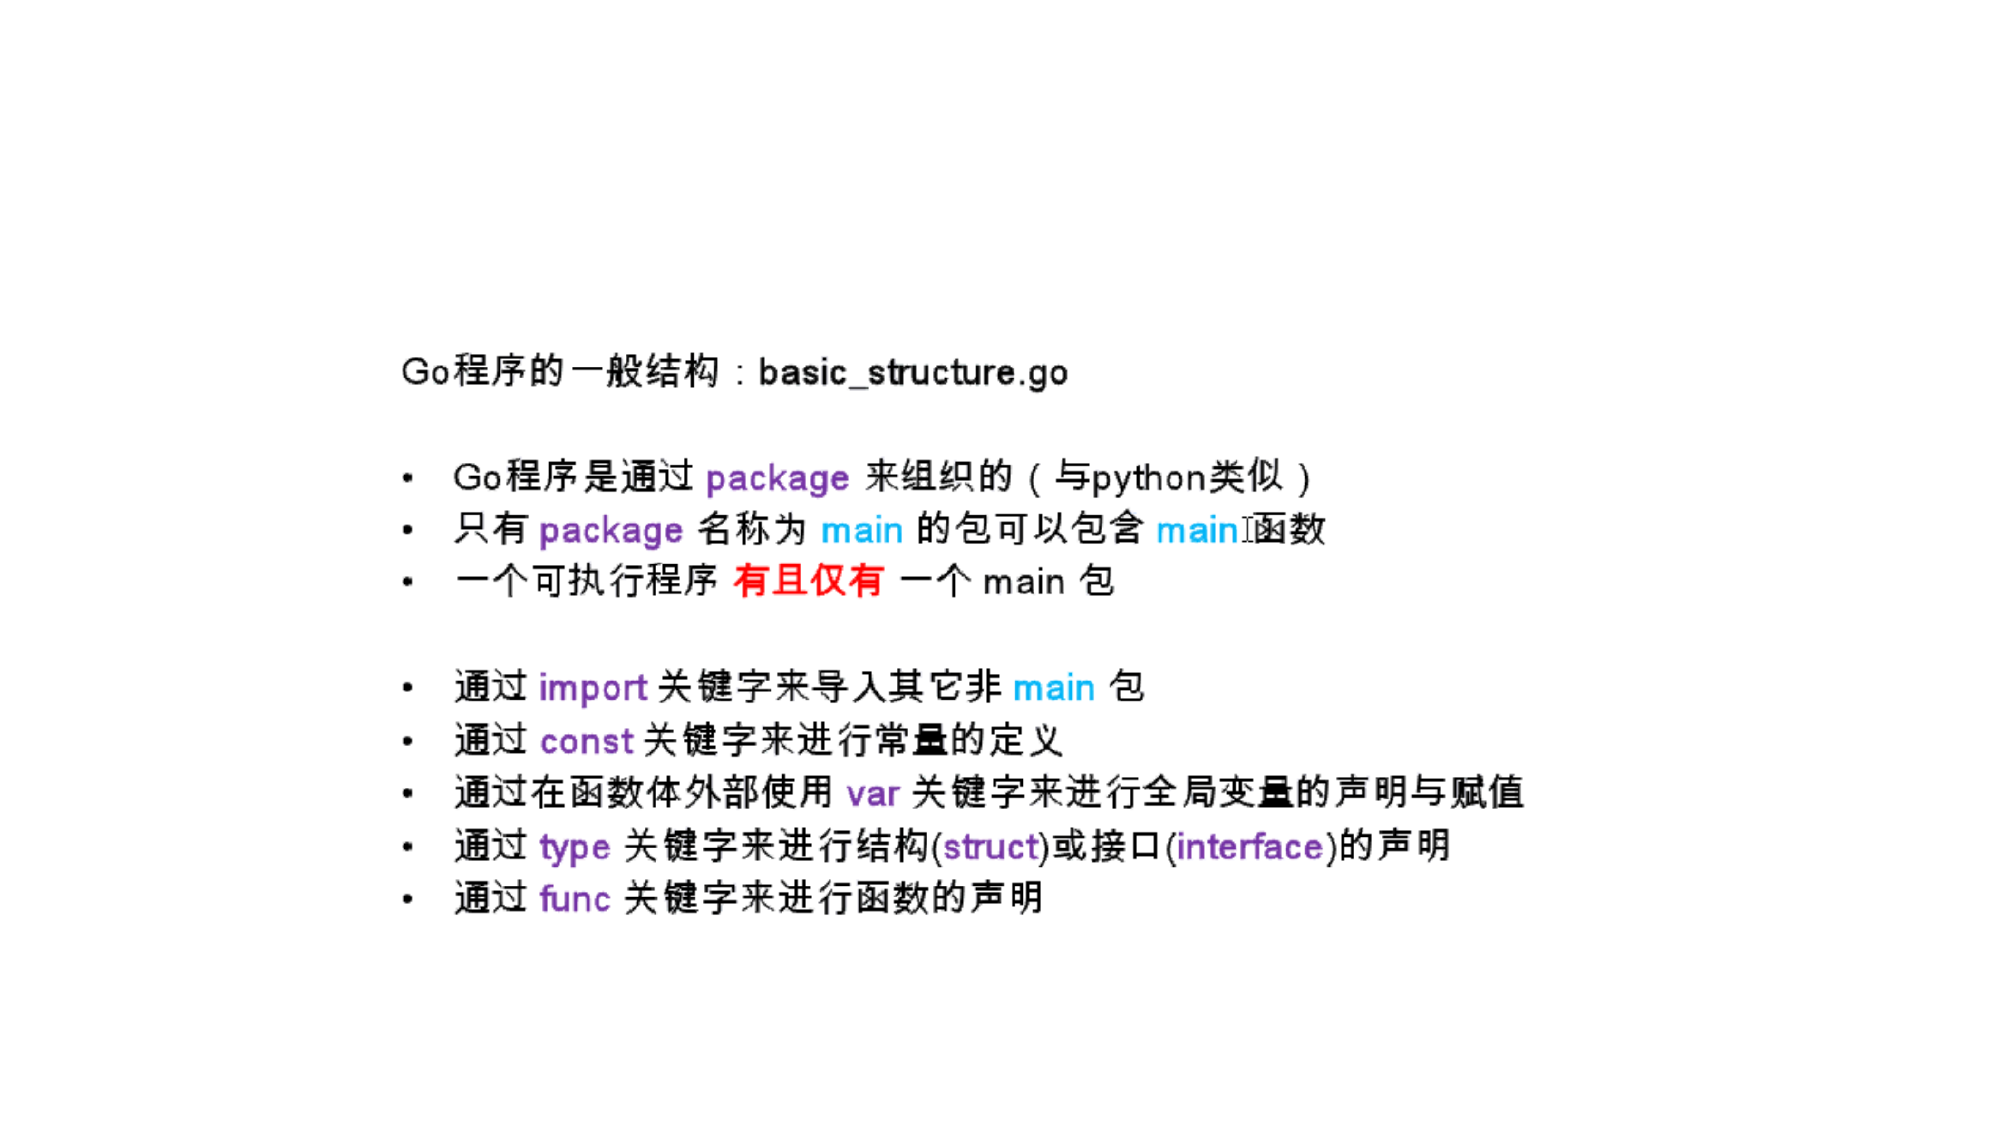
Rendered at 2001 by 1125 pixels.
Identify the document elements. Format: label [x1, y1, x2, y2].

list [355, 299, 1644, 1014]
